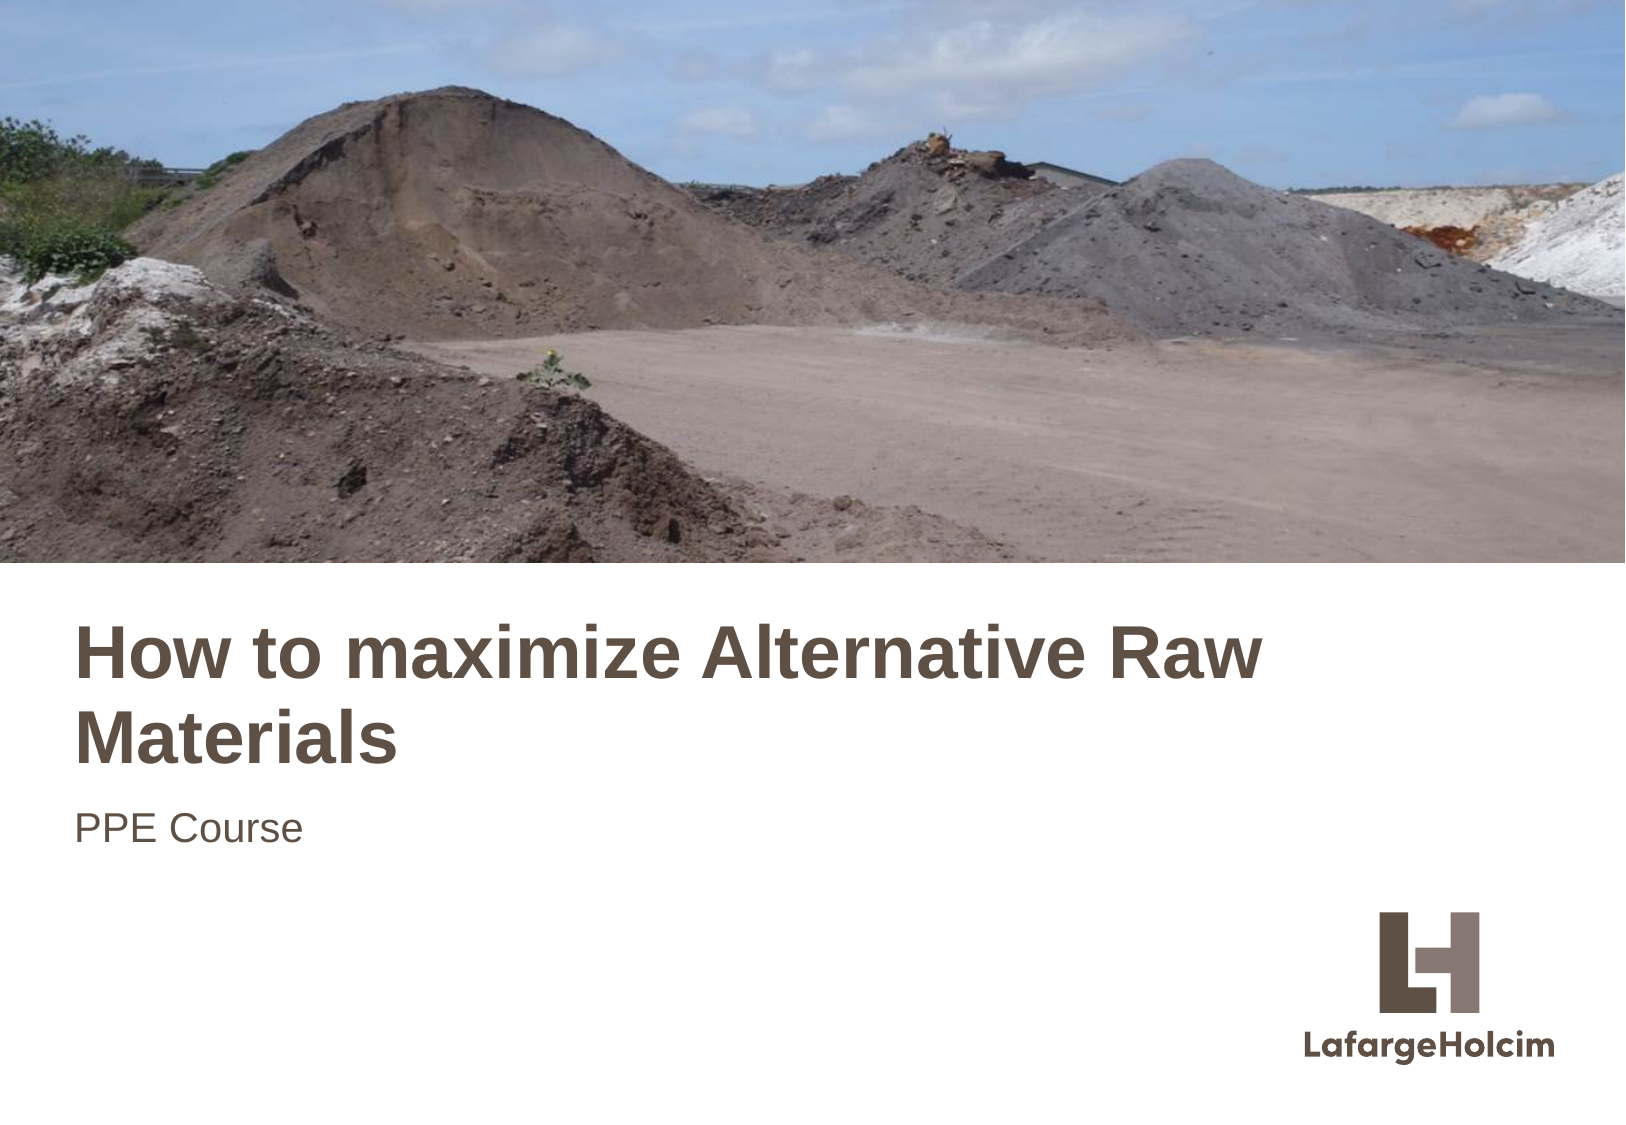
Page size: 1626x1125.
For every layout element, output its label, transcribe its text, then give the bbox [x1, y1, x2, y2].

subtitle PPE Course [73, 800, 1173, 1053]
title How to maximize Alternative Raw Materials [73, 609, 1540, 796]
picture [0, 0, 1625, 563]
